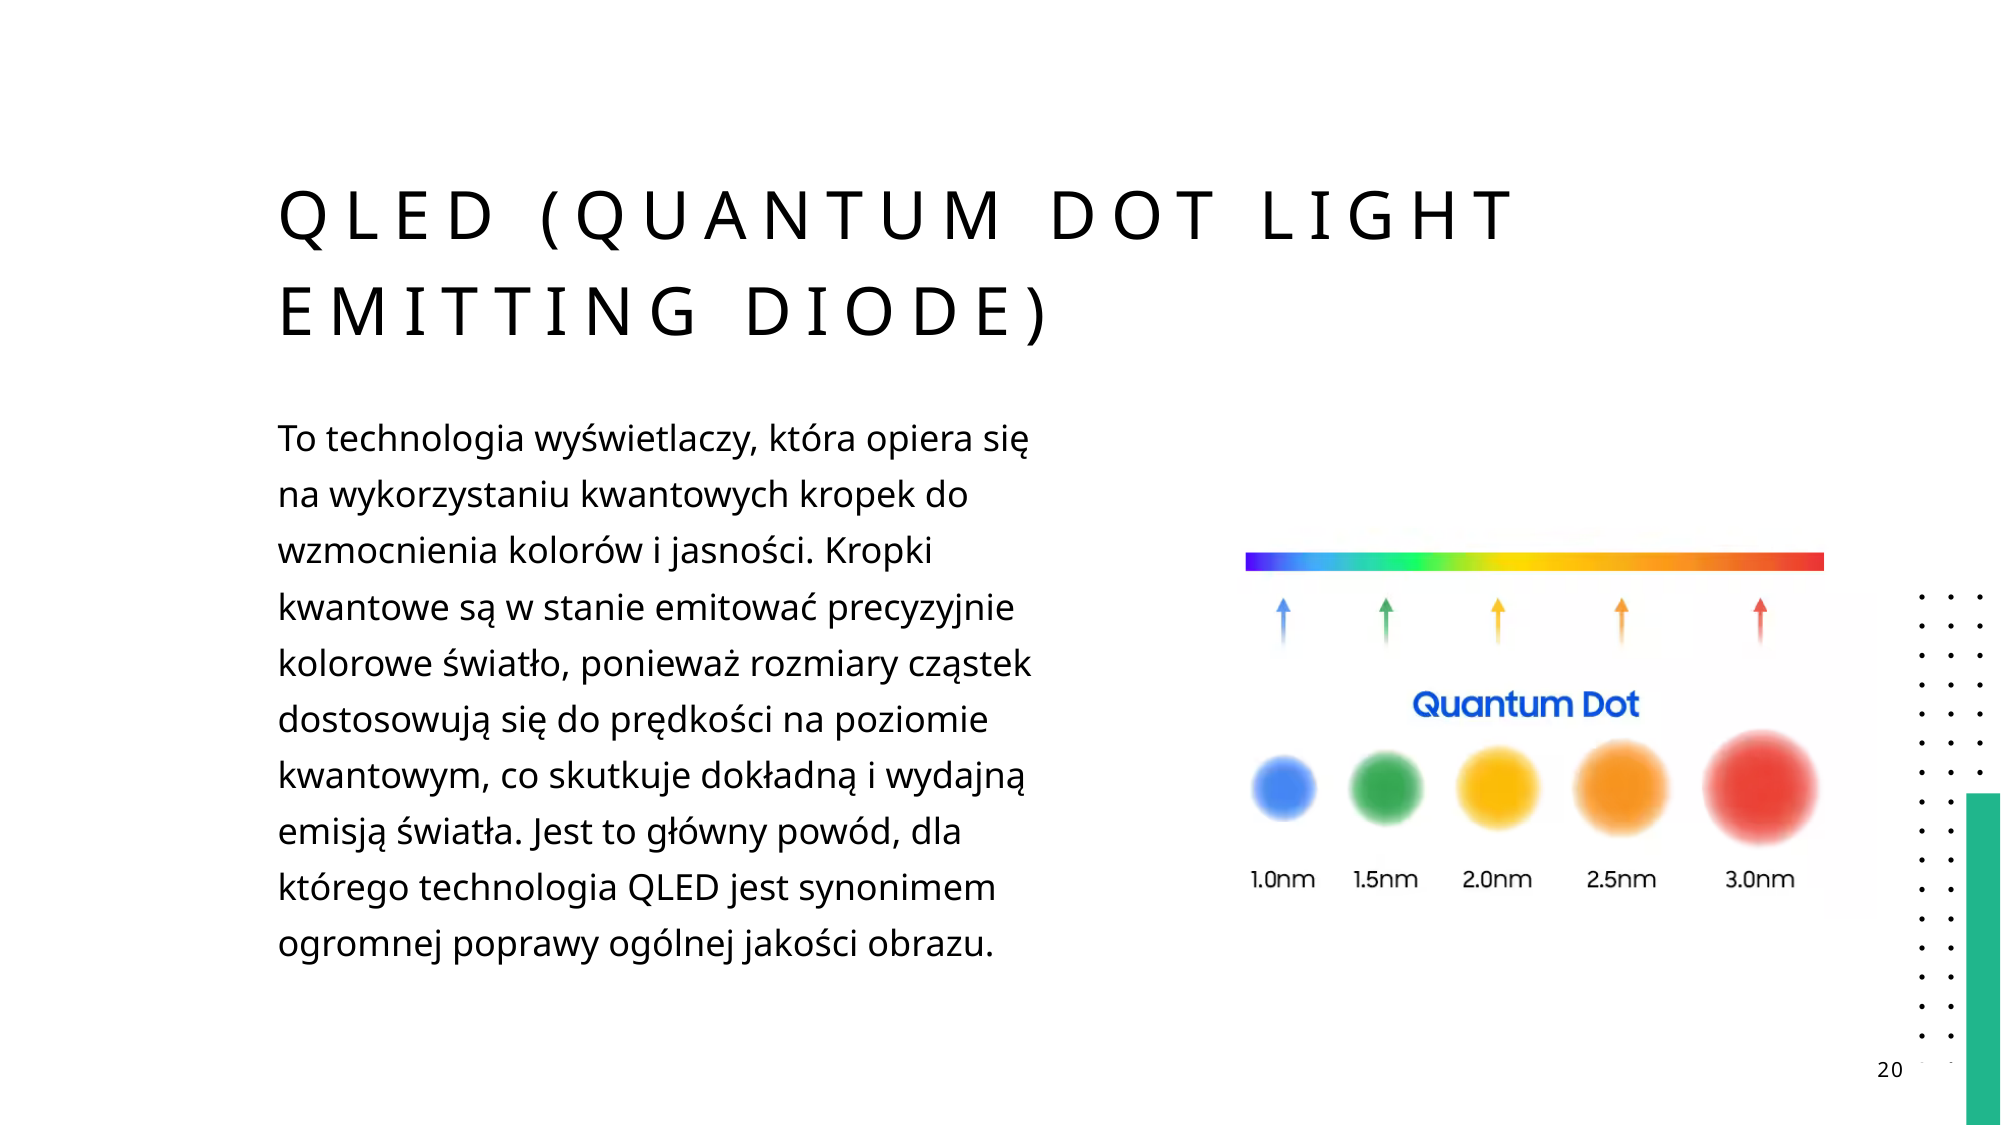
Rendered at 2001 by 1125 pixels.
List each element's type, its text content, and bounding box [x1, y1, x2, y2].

picture [1206, 526, 1877, 919]
title QLED (Quantum Dot Light Emitting Diode) [262, 126, 1869, 357]
slide_number 20 [1831, 1040, 1919, 1101]
picture [1907, 582, 1994, 1064]
list To technologia wyświetlaczy, która opiera się na wykorzystaniu kwantowych kropek do wzmocnienia kolorów i jasności. Kropki kwantowe są w stanie emitować precyzyjnie kolorowe światło, ponieważ rozmiary cząstek dostosowują się do prędkości na poziomie kwantowym, co skutkuje dokładną i wydajną emisją światła. Jest to główny powód, dla którego technologia QLED jest synonimem ogromnej poprawy ogólnej jakości obrazu. [262, 395, 1050, 1012]
